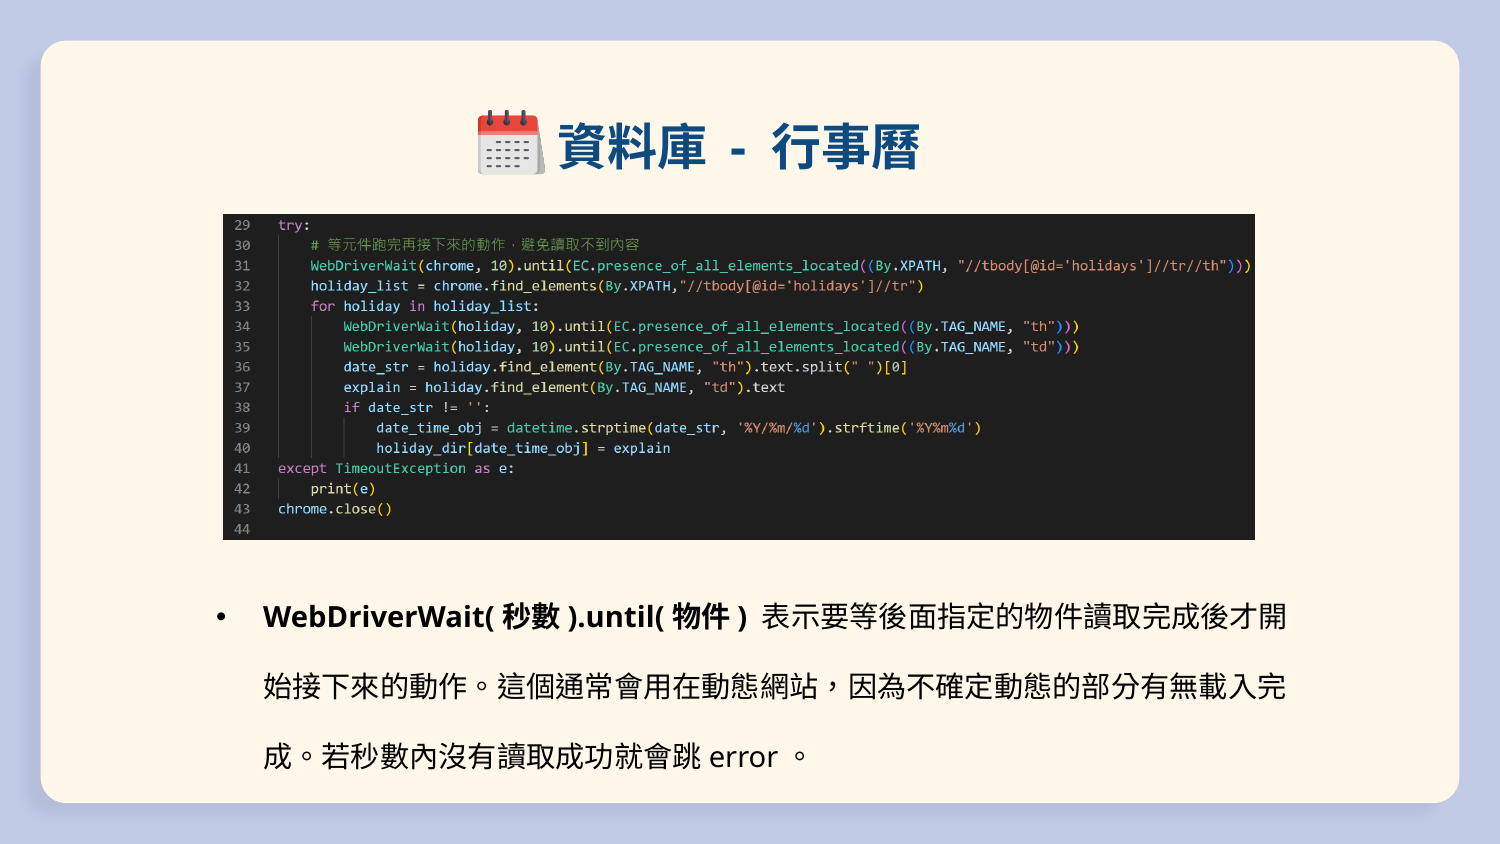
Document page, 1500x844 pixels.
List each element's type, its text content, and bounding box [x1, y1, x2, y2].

text_box WebDriverWait(秒數).until(物件) 表示要等後面指定的物件讀取完成後才開始接下來的動作。這個通常會用在動態網站，因為不確定動態的部分有無載入完成。若秒數內沒有讀取成功就會跳error。 [201, 556, 1318, 781]
picture [223, 214, 1256, 540]
title 資料庫 - 行事曆 [106, 81, 1373, 175]
picture [478, 109, 545, 176]
